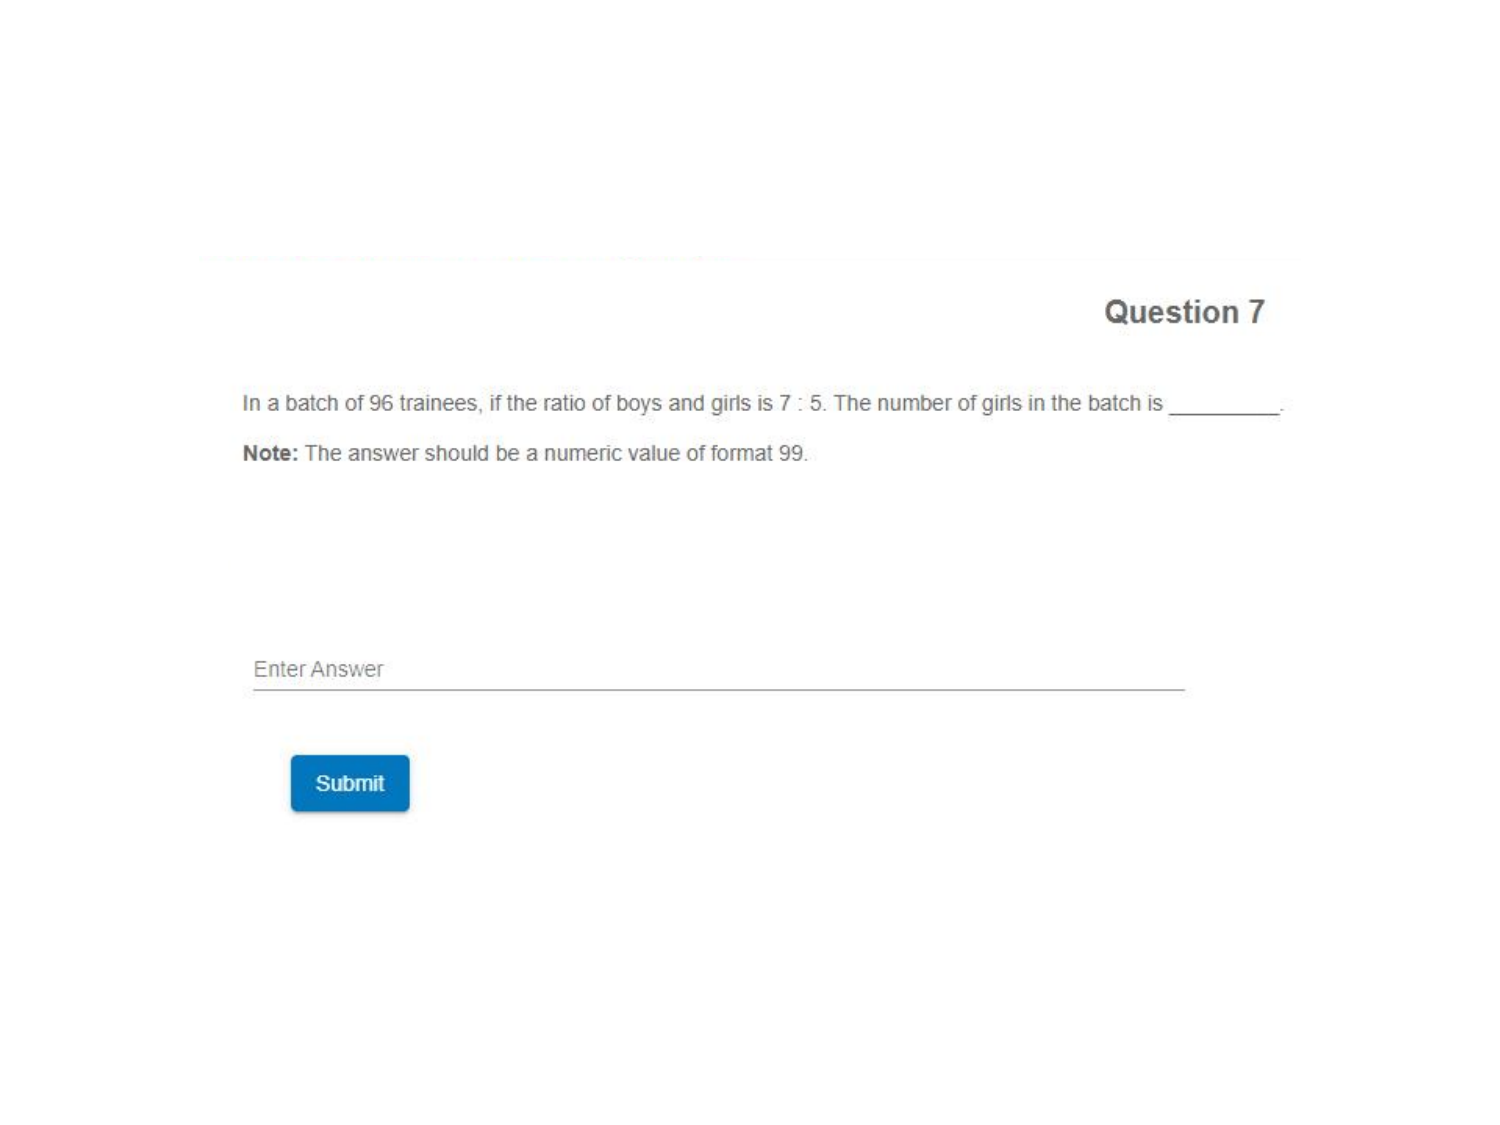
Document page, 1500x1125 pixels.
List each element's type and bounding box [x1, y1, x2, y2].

picture [198, 256, 1301, 869]
